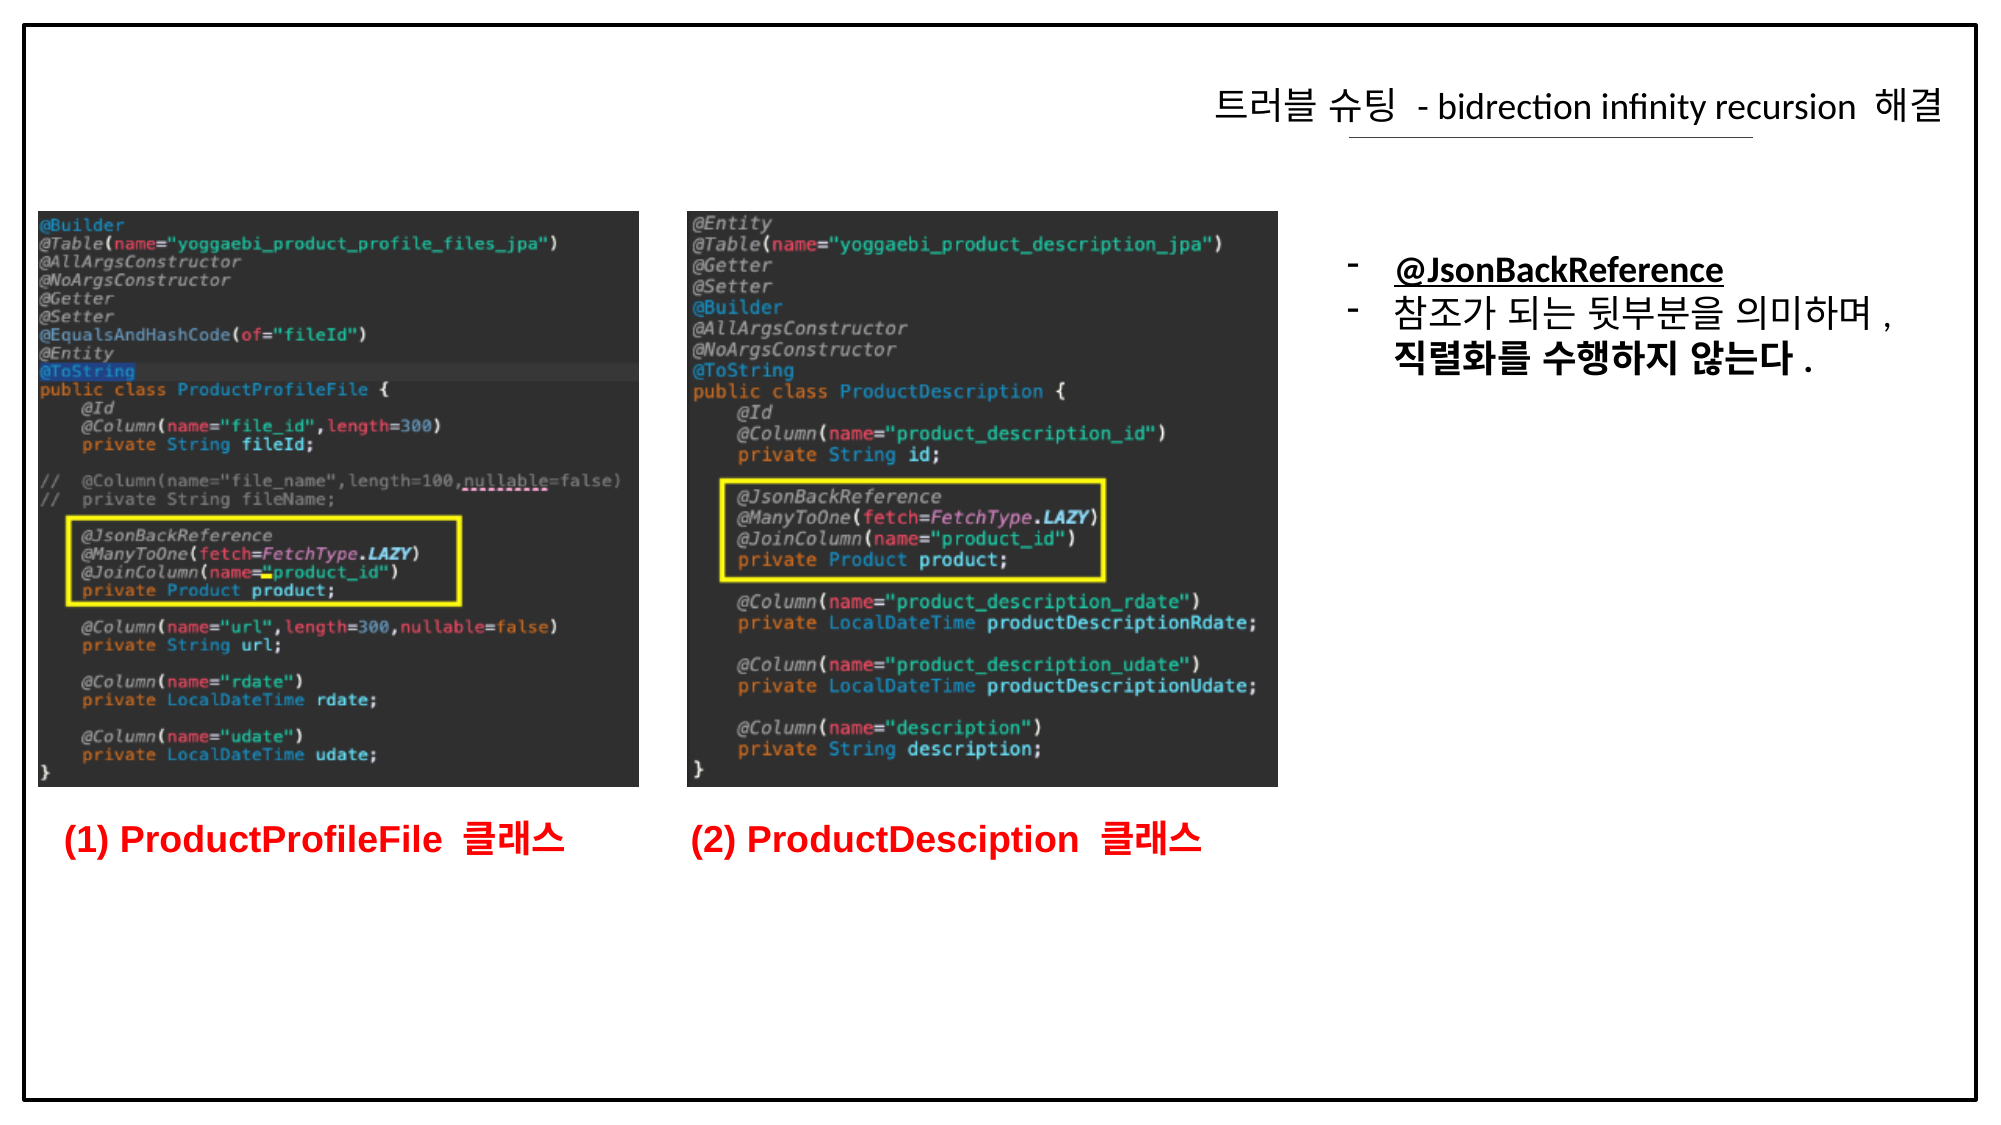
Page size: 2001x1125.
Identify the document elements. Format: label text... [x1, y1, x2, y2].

text_box (1) ProductProfileFile 클래스 (2) ProductDesciption 클래스 [38, 762, 1388, 890]
picture [38, 211, 639, 787]
picture [687, 211, 1278, 787]
text_box @JsonBackReference 참조가 되는 뒷부분을 의미하며, 직렬화를 수행하지 않는다. [1332, 237, 1970, 413]
text_box 트러블 슈팅 - bidrection infinity recursion 해결 [1199, 74, 2000, 134]
